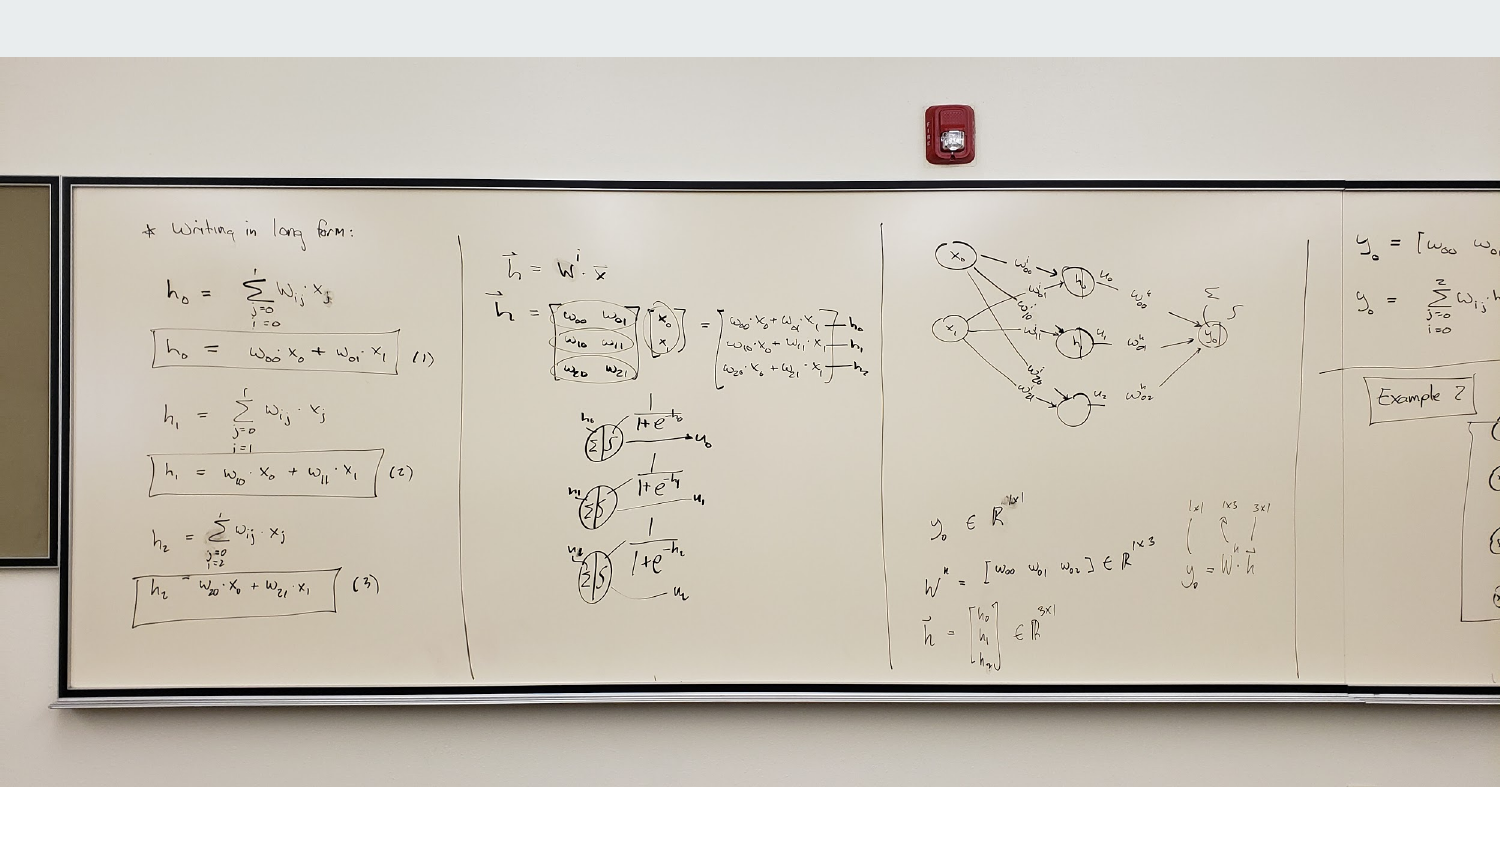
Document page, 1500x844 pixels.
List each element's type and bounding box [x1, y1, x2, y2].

picture [0, 57, 1500, 787]
